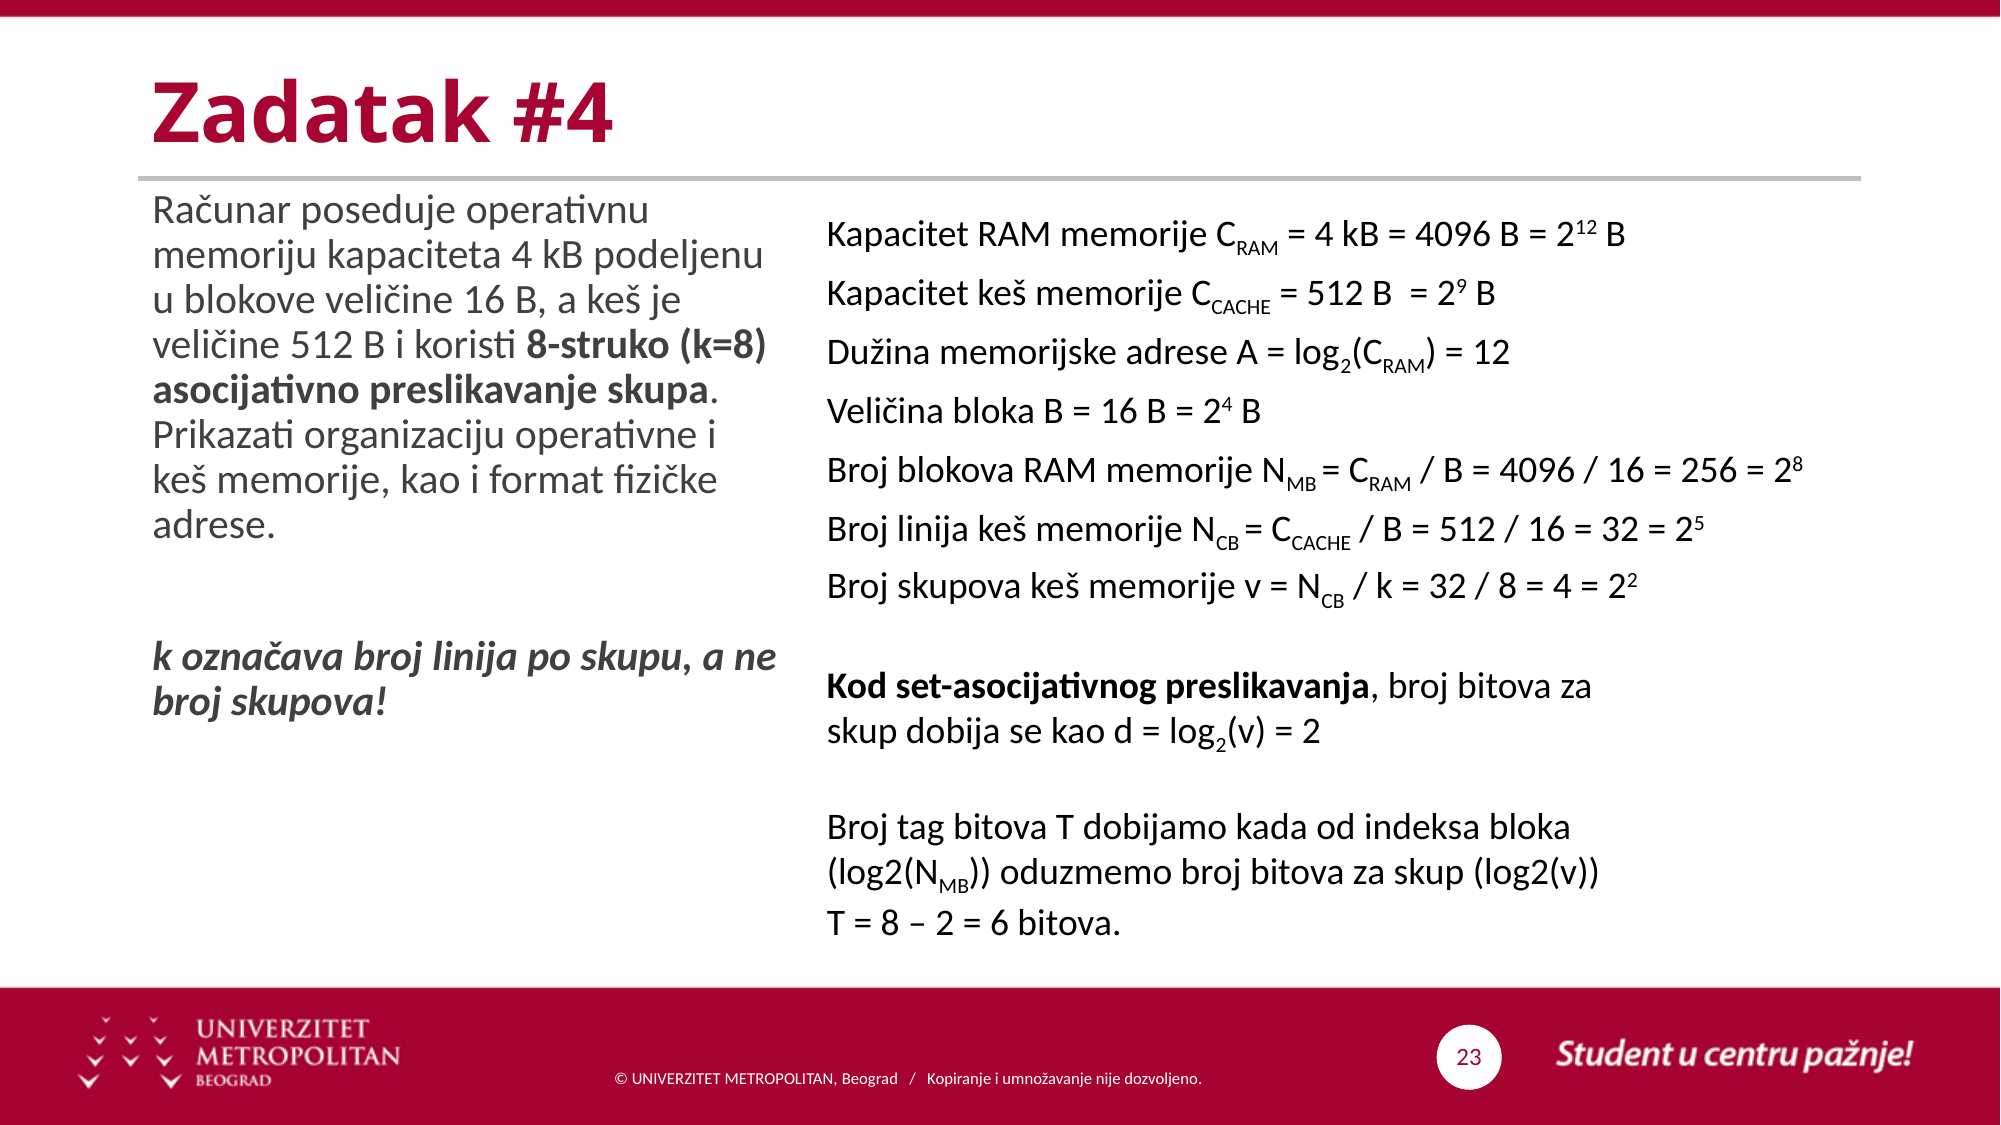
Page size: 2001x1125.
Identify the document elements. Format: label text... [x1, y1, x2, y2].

title Zadatak #4 [137, 63, 1863, 202]
text_box Broj skupova keš memorije v = NCB / k = 32 / 8 = 4 = 22 [812, 553, 1783, 620]
picture [0, 0, 2000, 1125]
list Računar poseduje operativnu memoriju kapaciteta 4 kB podeljenu u blokove veličine 16 B, a keš je veličine 512 B i koristi 8-struko (k=8) asocijativno preslikavanje skupa. Prikazati organizaciju operativne i keš memorije, kao i format fizičke adrese. k označava broj linija po skupu, a ne broj skupova! [137, 180, 795, 971]
text_box Veličina bloka B = 16 B = 24 B [812, 378, 1758, 437]
text_box Broj linija keš memorije NCB = CCACHE / B = 512 / 16 = 32 = 25 [812, 496, 1783, 553]
text_box Kapacitet RAM memorije CRAM = 4 kB = 4096 B = 212 B [812, 201, 1758, 260]
text_box Broj blokova RAM memorije NMB = CRAM / B = 4096 / 16 = 256 = 28 [812, 437, 1911, 504]
text_box Kod set-asocijativnog preslikavanja, broj bitova za skup dobija se kao d = log2(v) = 2 Broj tag bitova T dobijamo kada od indeksa bloka (log2(NMB)) oduzmemo broj bitova za skup (log2(v)) T = 8 – 2 = 6 bitova. [812, 653, 1660, 996]
text_box Kapacitet keš memorije CCACHE = 512 B = 29 B [812, 260, 1758, 327]
text_box Dužina memorijske adrese A = log2(CRAM) = 12 [812, 327, 1758, 378]
